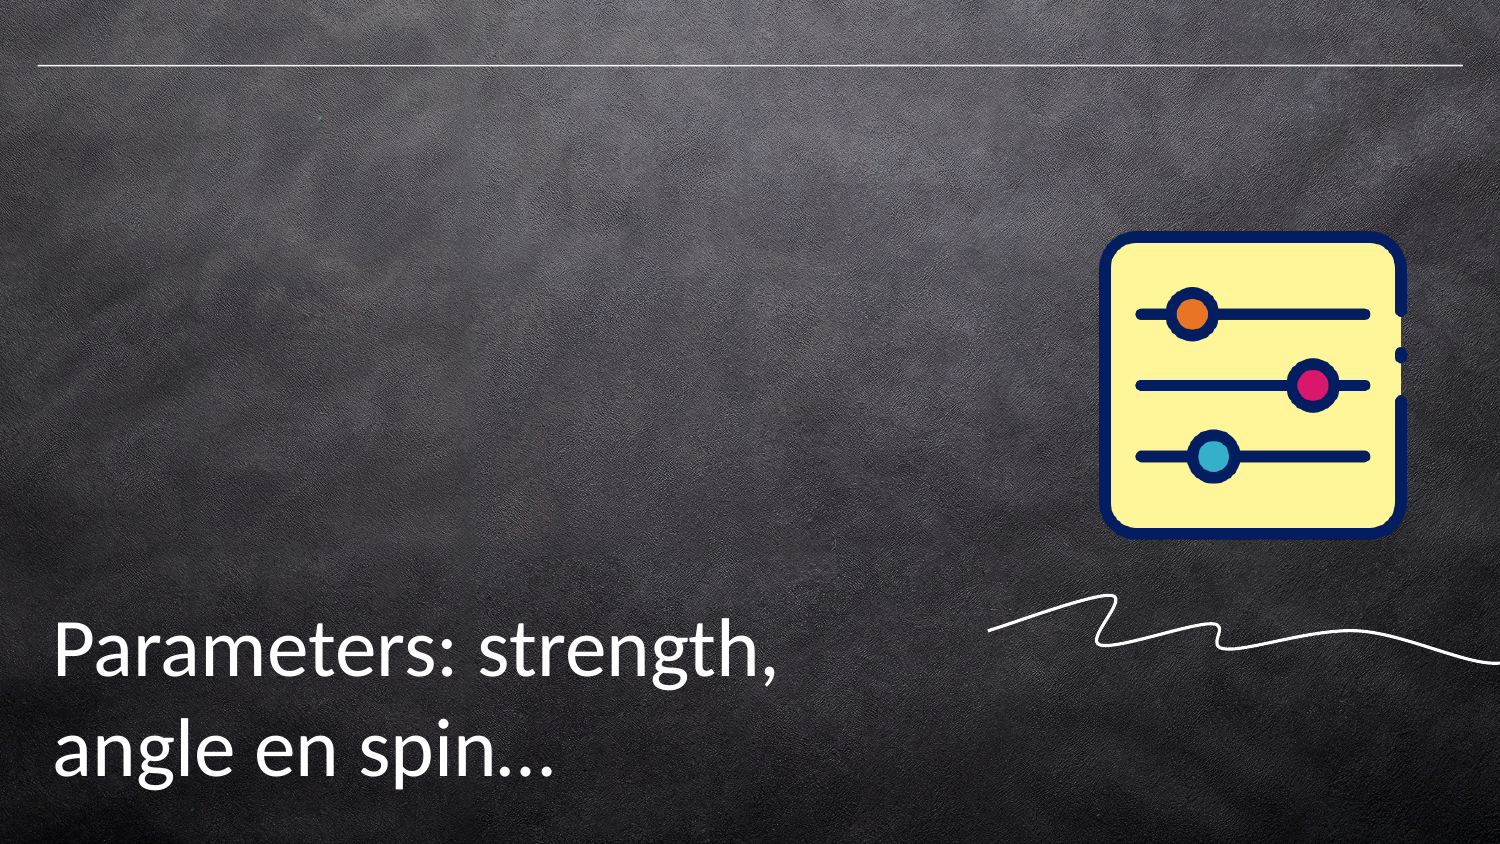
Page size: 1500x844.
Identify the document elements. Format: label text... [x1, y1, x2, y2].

text_box [987, 596, 1500, 664]
title Parameters: strength, angle en spin… [37, 503, 905, 808]
picture [0, 0, 1500, 844]
